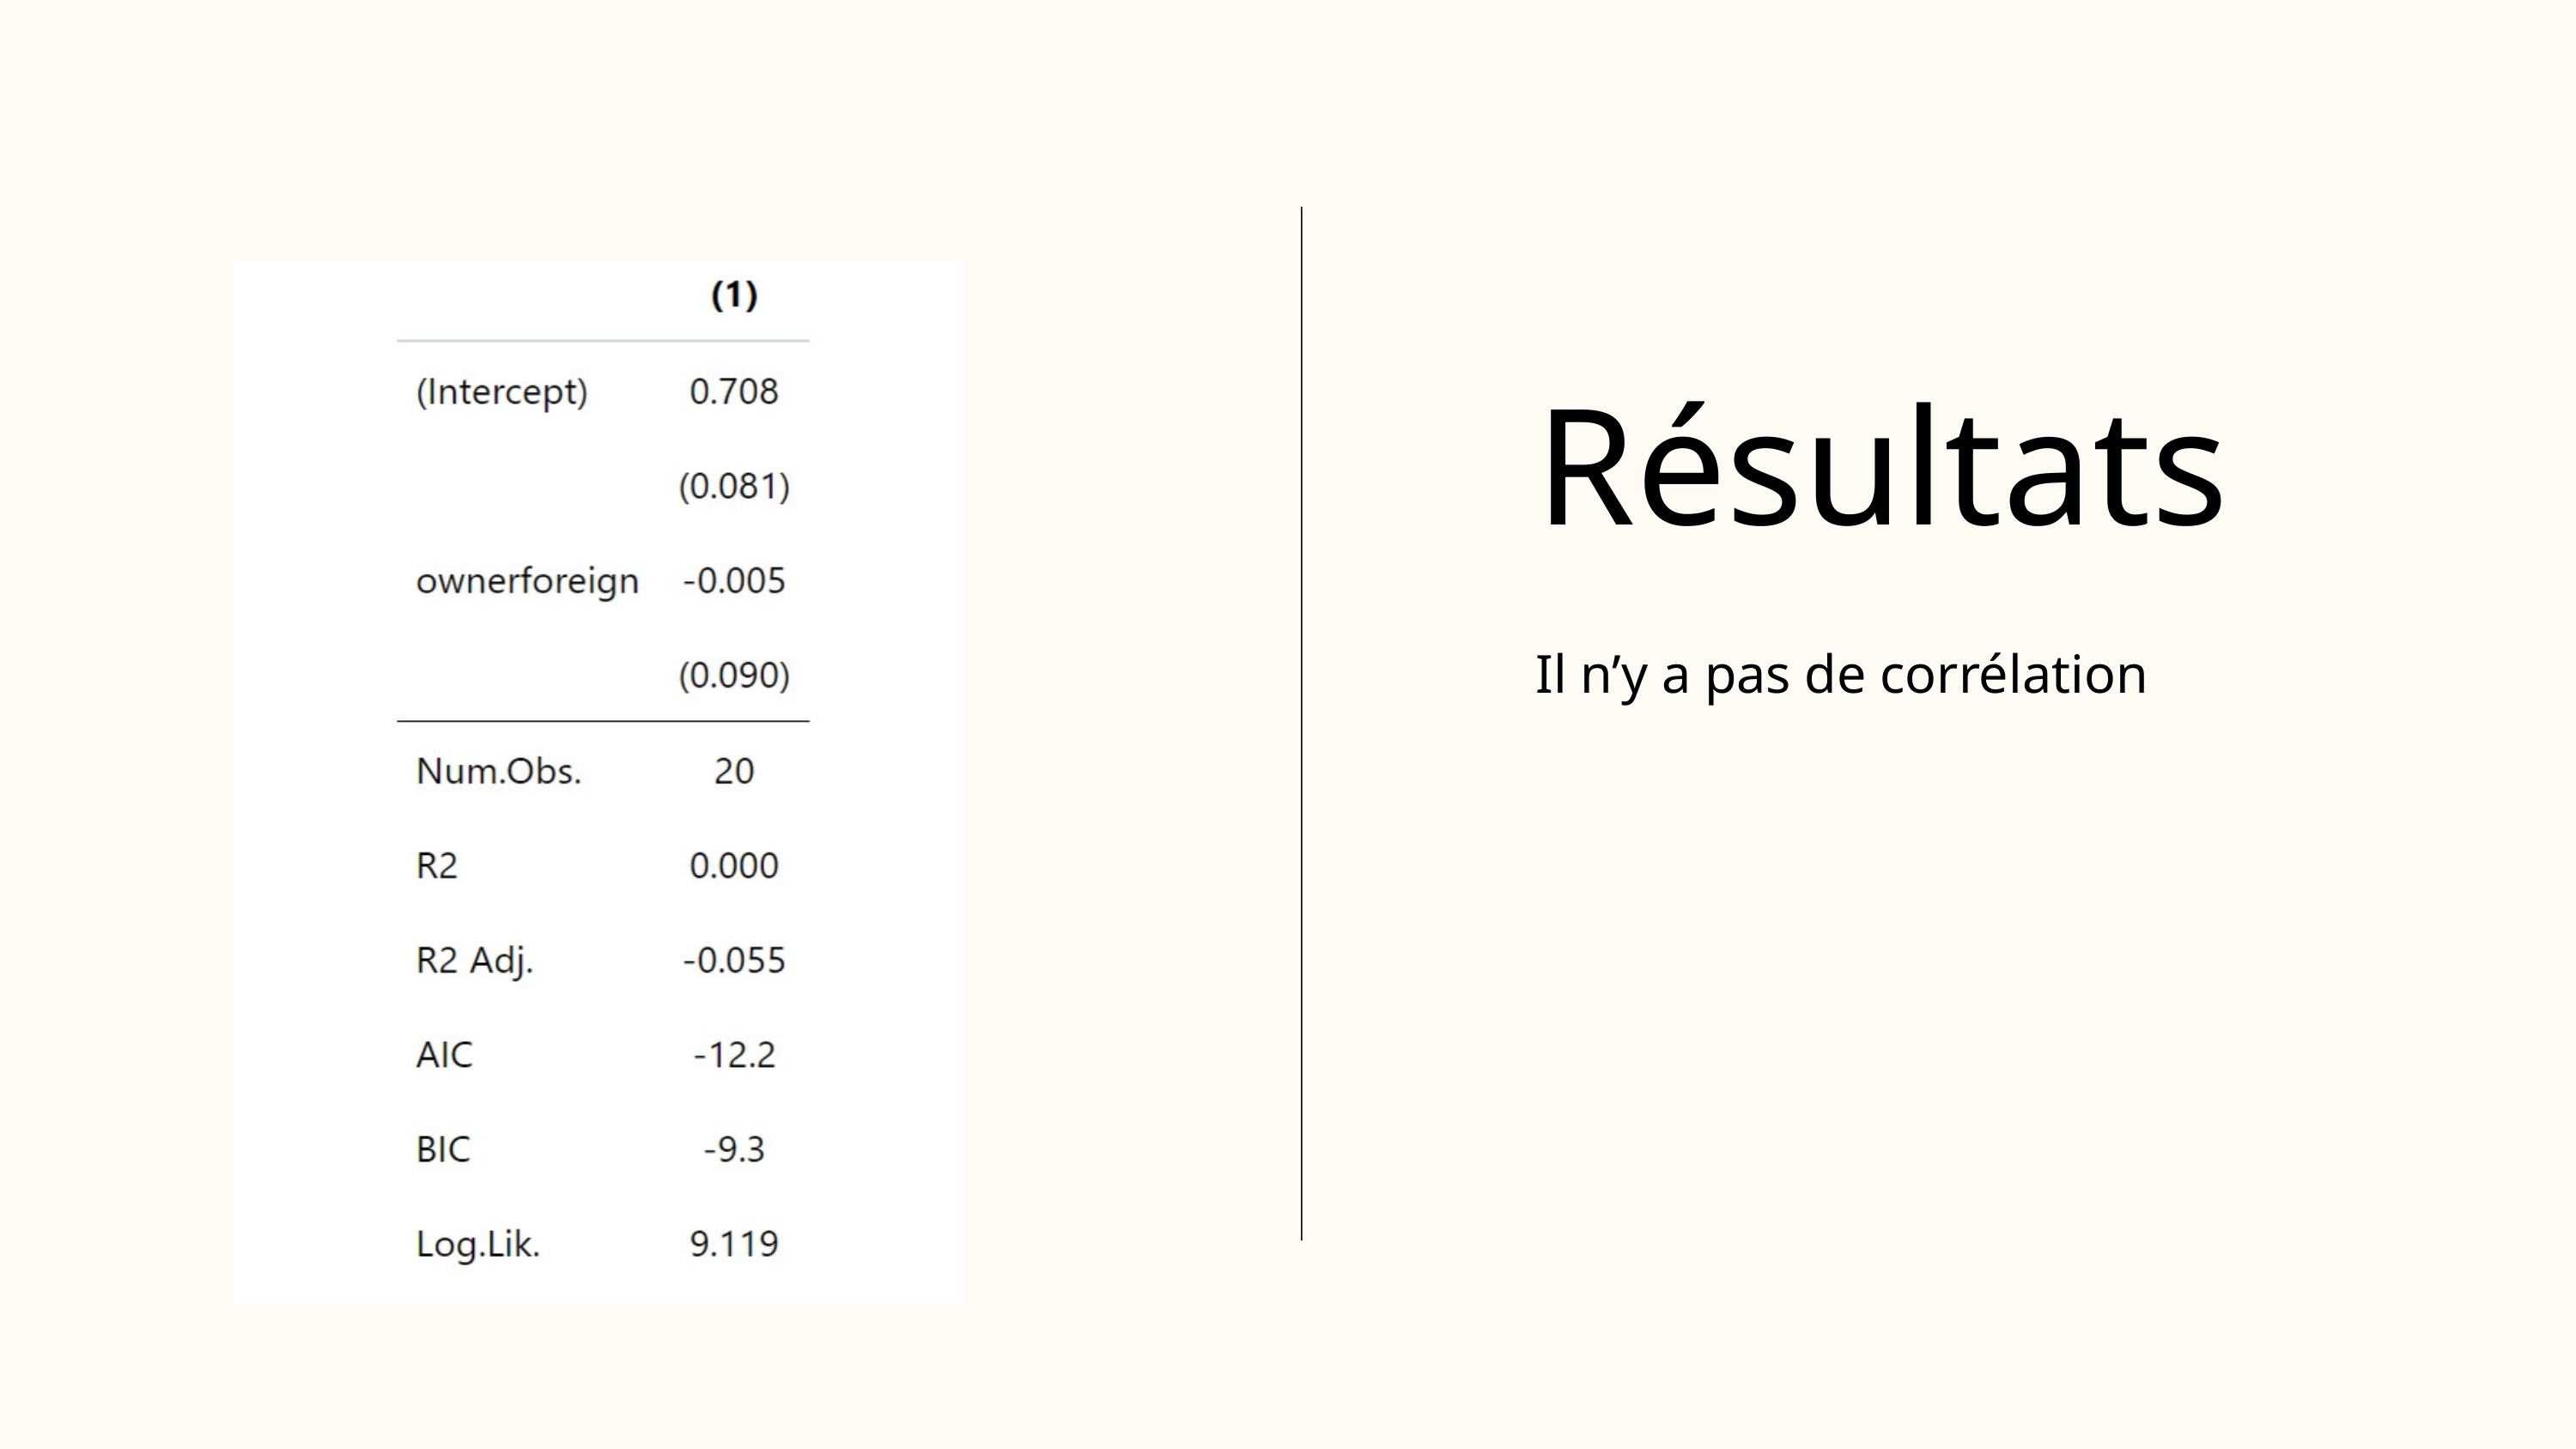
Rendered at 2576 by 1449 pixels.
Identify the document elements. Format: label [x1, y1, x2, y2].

text_box [1535, 365, 2349, 702]
text_box [234, 261, 965, 1304]
